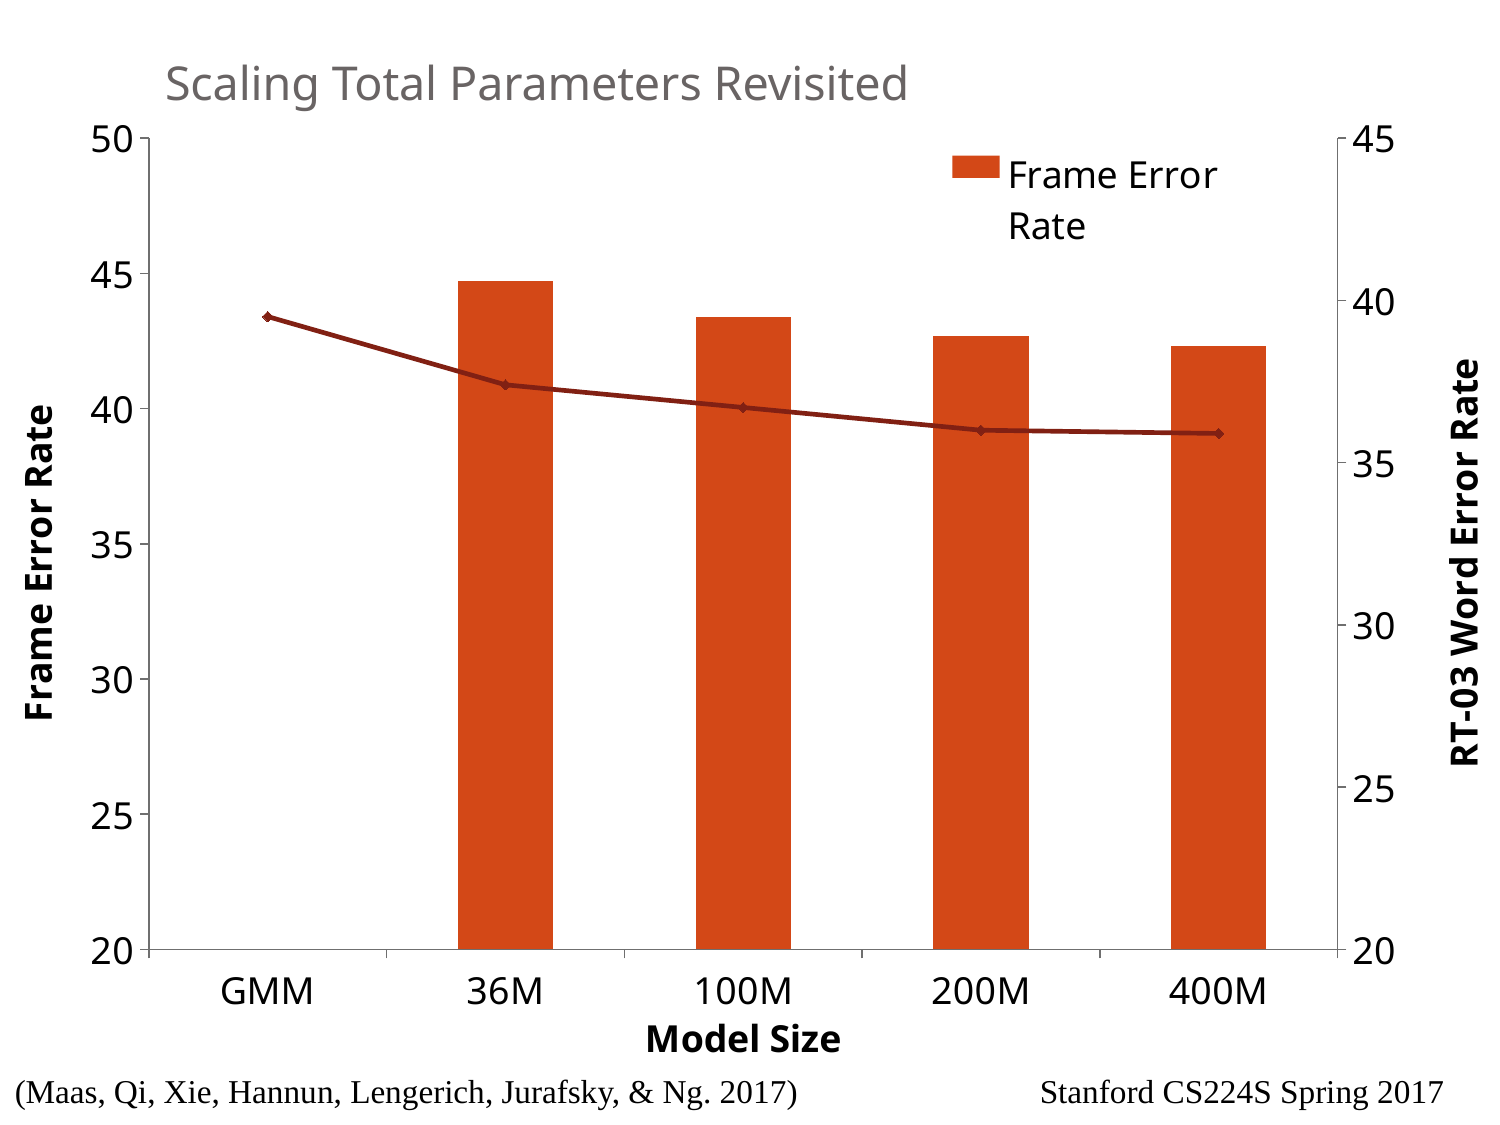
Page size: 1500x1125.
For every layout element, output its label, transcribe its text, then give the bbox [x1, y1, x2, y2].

title Scaling Total Parameters Revisited [149, 44, 1426, 111]
text_box (Maas, Qi, Xie, Hannun, Lengerich, Jurafsky, & Ng. 2017) [0, 1084, 925, 1118]
chart [0, 112, 1500, 1076]
